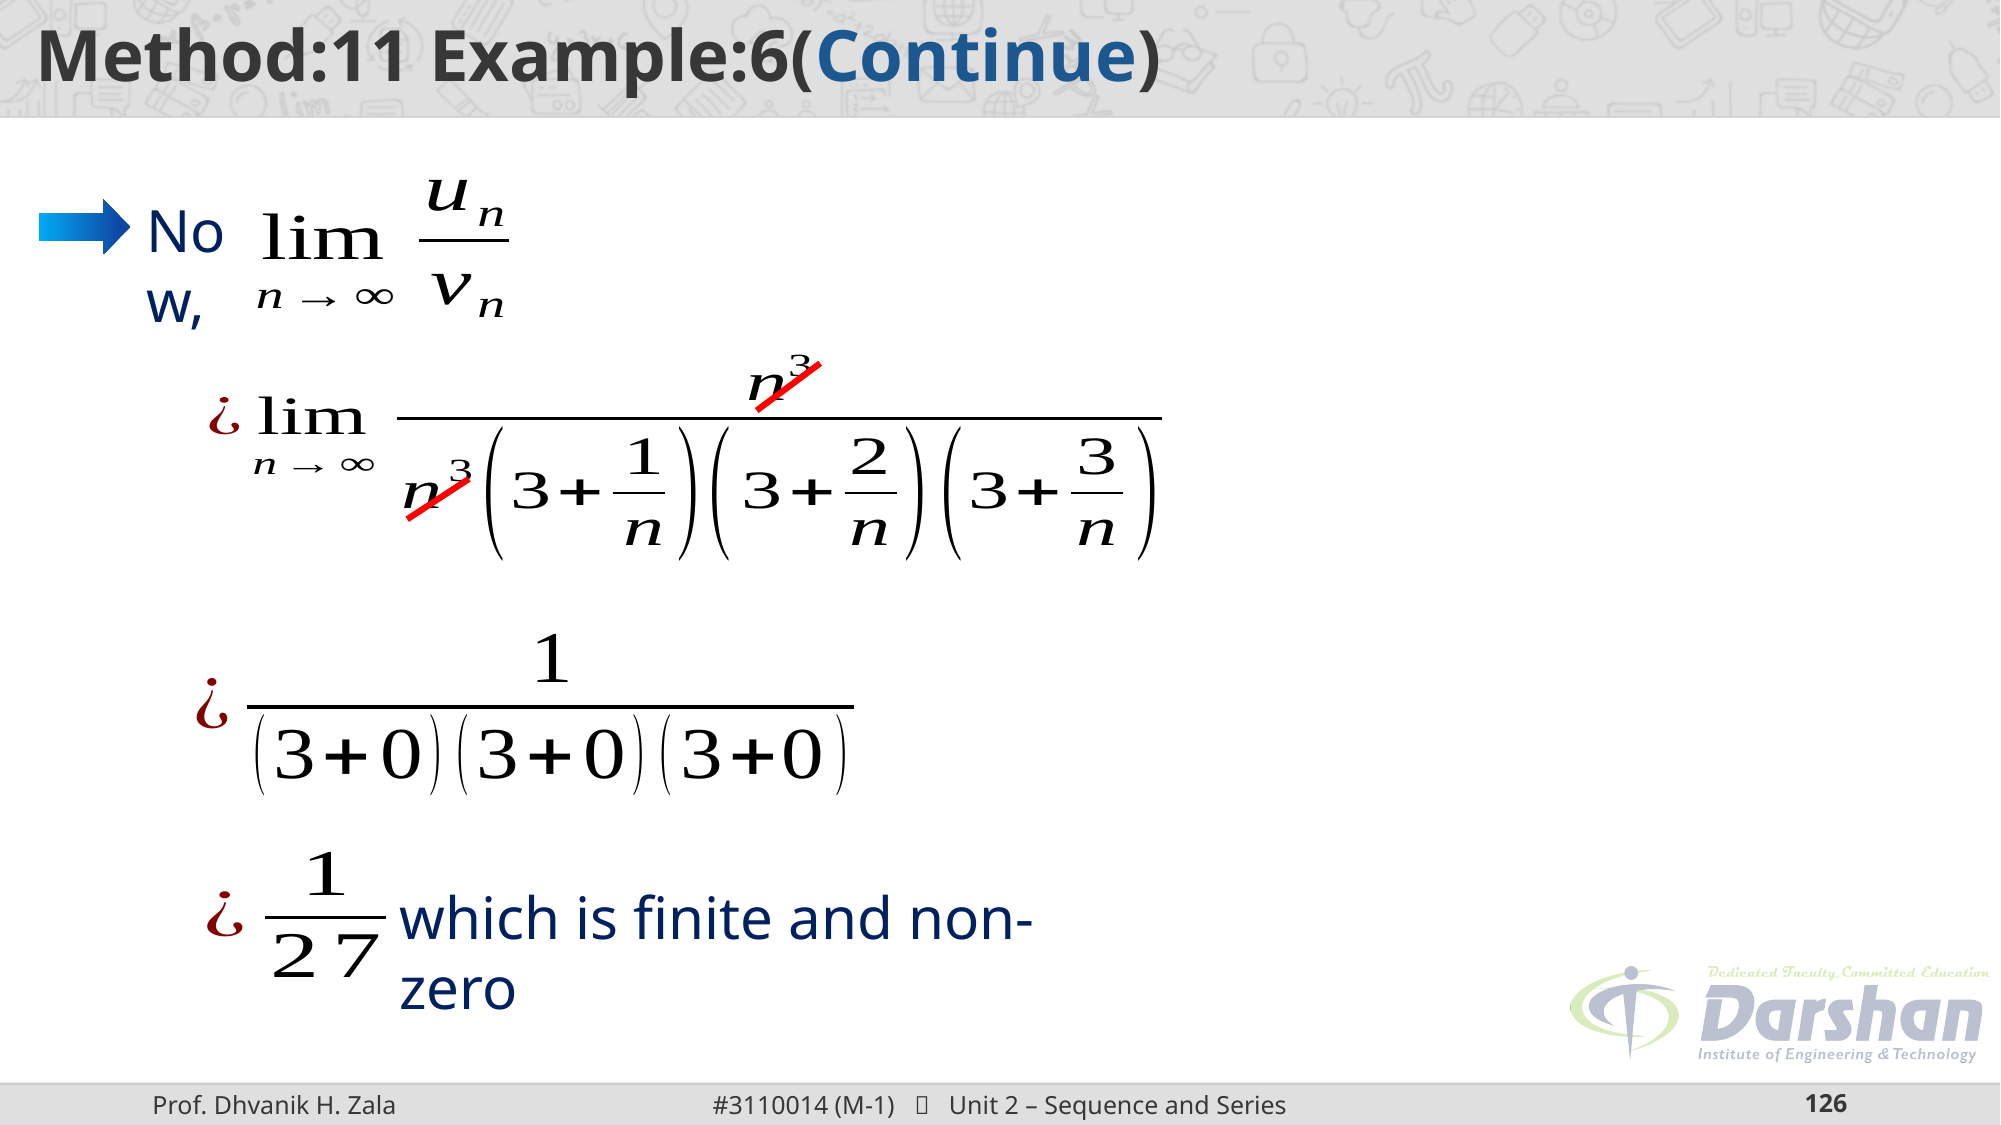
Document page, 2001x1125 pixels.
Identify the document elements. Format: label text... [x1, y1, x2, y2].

text_box [39, 199, 131, 255]
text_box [756, 363, 821, 411]
text_box Therefore, by limit comparison test both the series are convergent or divergent [1570, 966, 1990, 1063]
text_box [407, 478, 469, 520]
text_box which is finite and non-zero [384, 873, 1054, 959]
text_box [131, 152, 515, 328]
